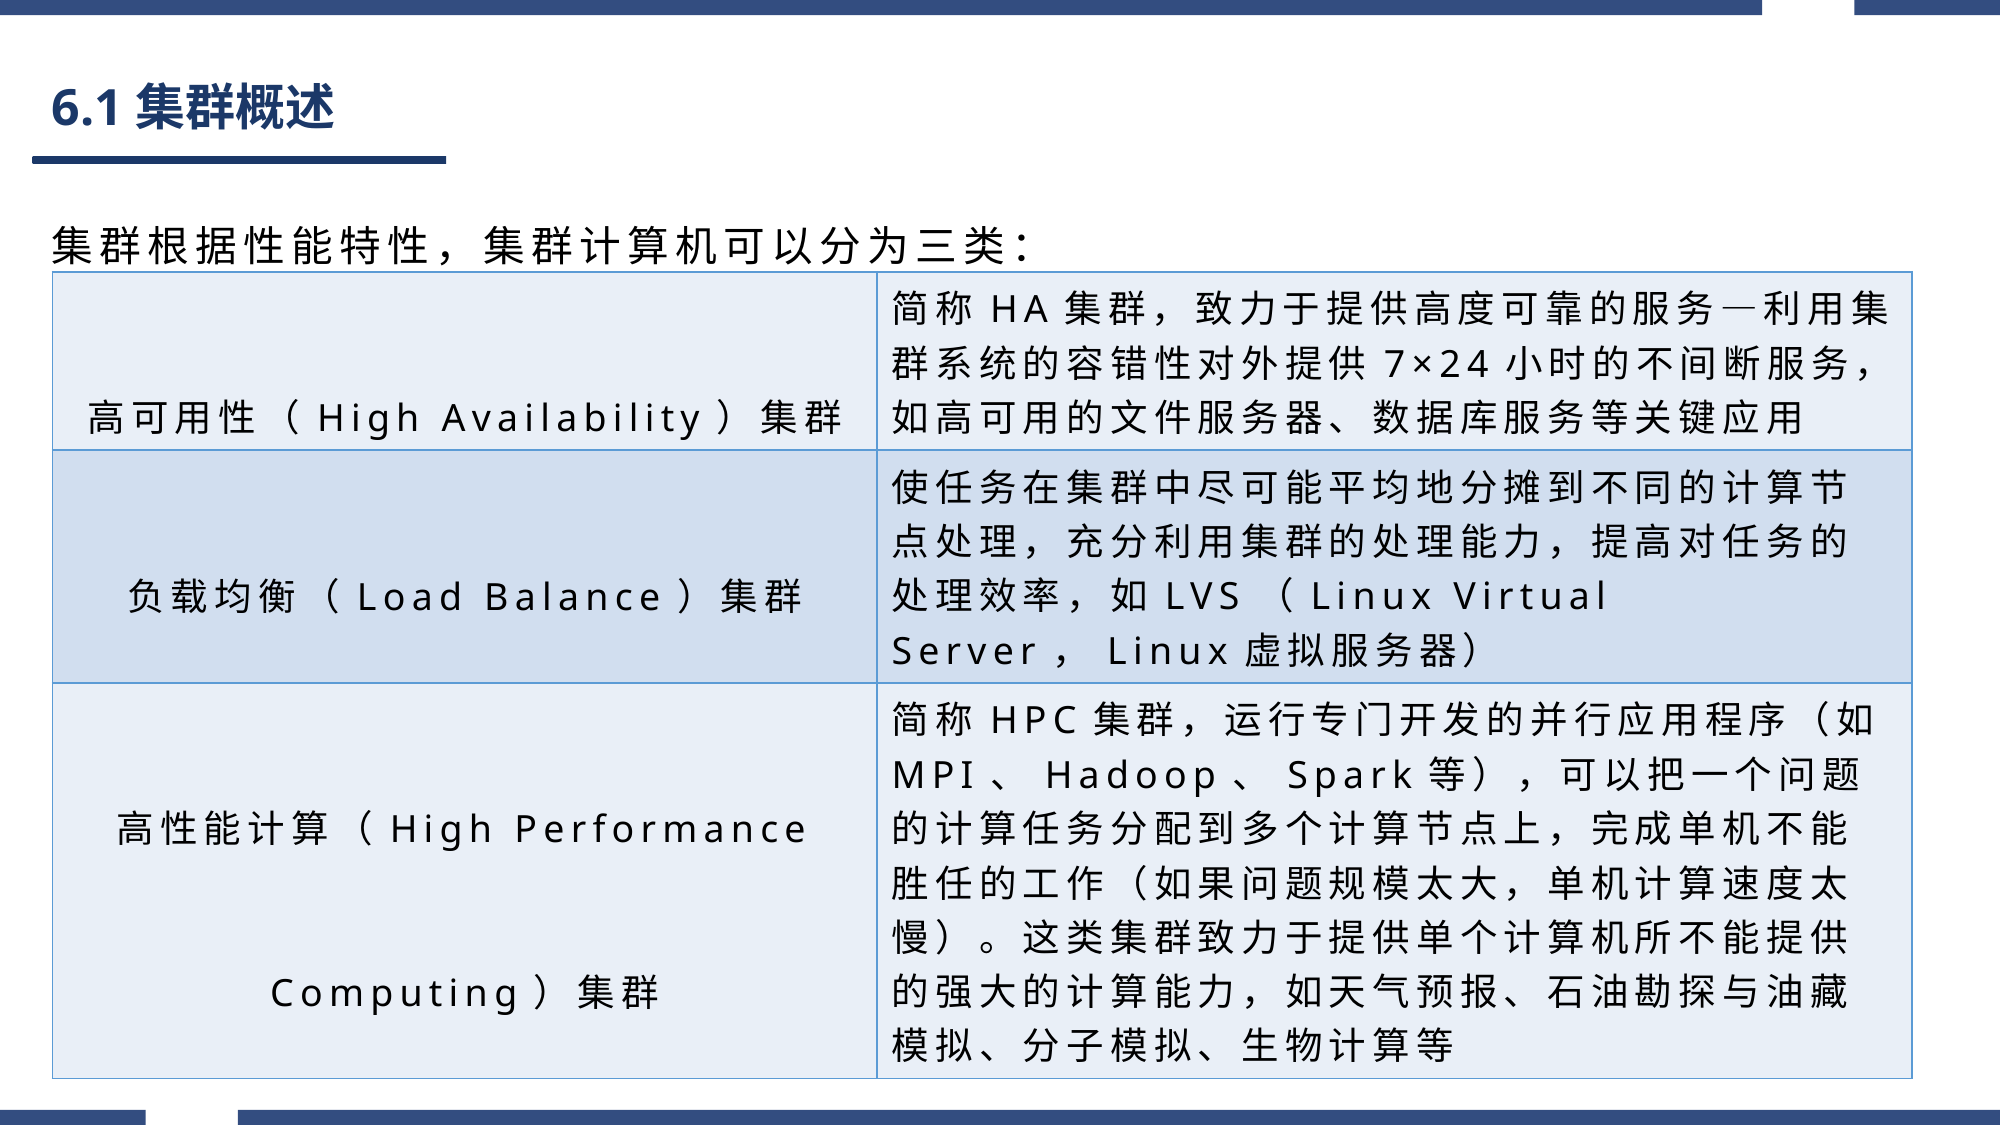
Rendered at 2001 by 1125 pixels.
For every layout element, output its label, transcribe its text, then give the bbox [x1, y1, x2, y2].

title 6.1集群概述 [36, 67, 573, 152]
table_cell 使任务在集群中尽可能平均地分摊到不同的计算节点处理，充分利用集群的处理能力，提高对任务的处理效率，如LVS（Linux Virtual Server，Linux虚拟服务器） [878, 451, 1911, 682]
table_header 高可用性（High Availability）集群 [53, 273, 876, 449]
table_cell 高性能计算（High Performance Computing）集群 [53, 684, 876, 1078]
table_header 简称HA集群，致力于提供高度可靠的服务—利用集群系统的容错性对外提供7×24小时的不间断服务，如高可用的文件服务器、数据库服务等关键应用 [878, 273, 1911, 449]
text_box 集群根据性能特性，集群计算机可以分为三类： [36, 197, 1875, 278]
table_cell 简称HPC集群，运行专门开发的并行应用程序（如MPI、Hadoop、Spark等），可以把一个问题的计算任务分配到多个计算节点上，完成单机不能胜任的工作（如果问题规模太大，单机计算速度太慢）。这类集群致力于提供单个计算机所不能提供的强大的计算能力，如天气预报、石油勘探与油藏模拟、分子模拟、生物计算等 [878, 684, 1911, 1078]
table_cell 负载均衡（Load Balance）集群 [53, 451, 876, 682]
